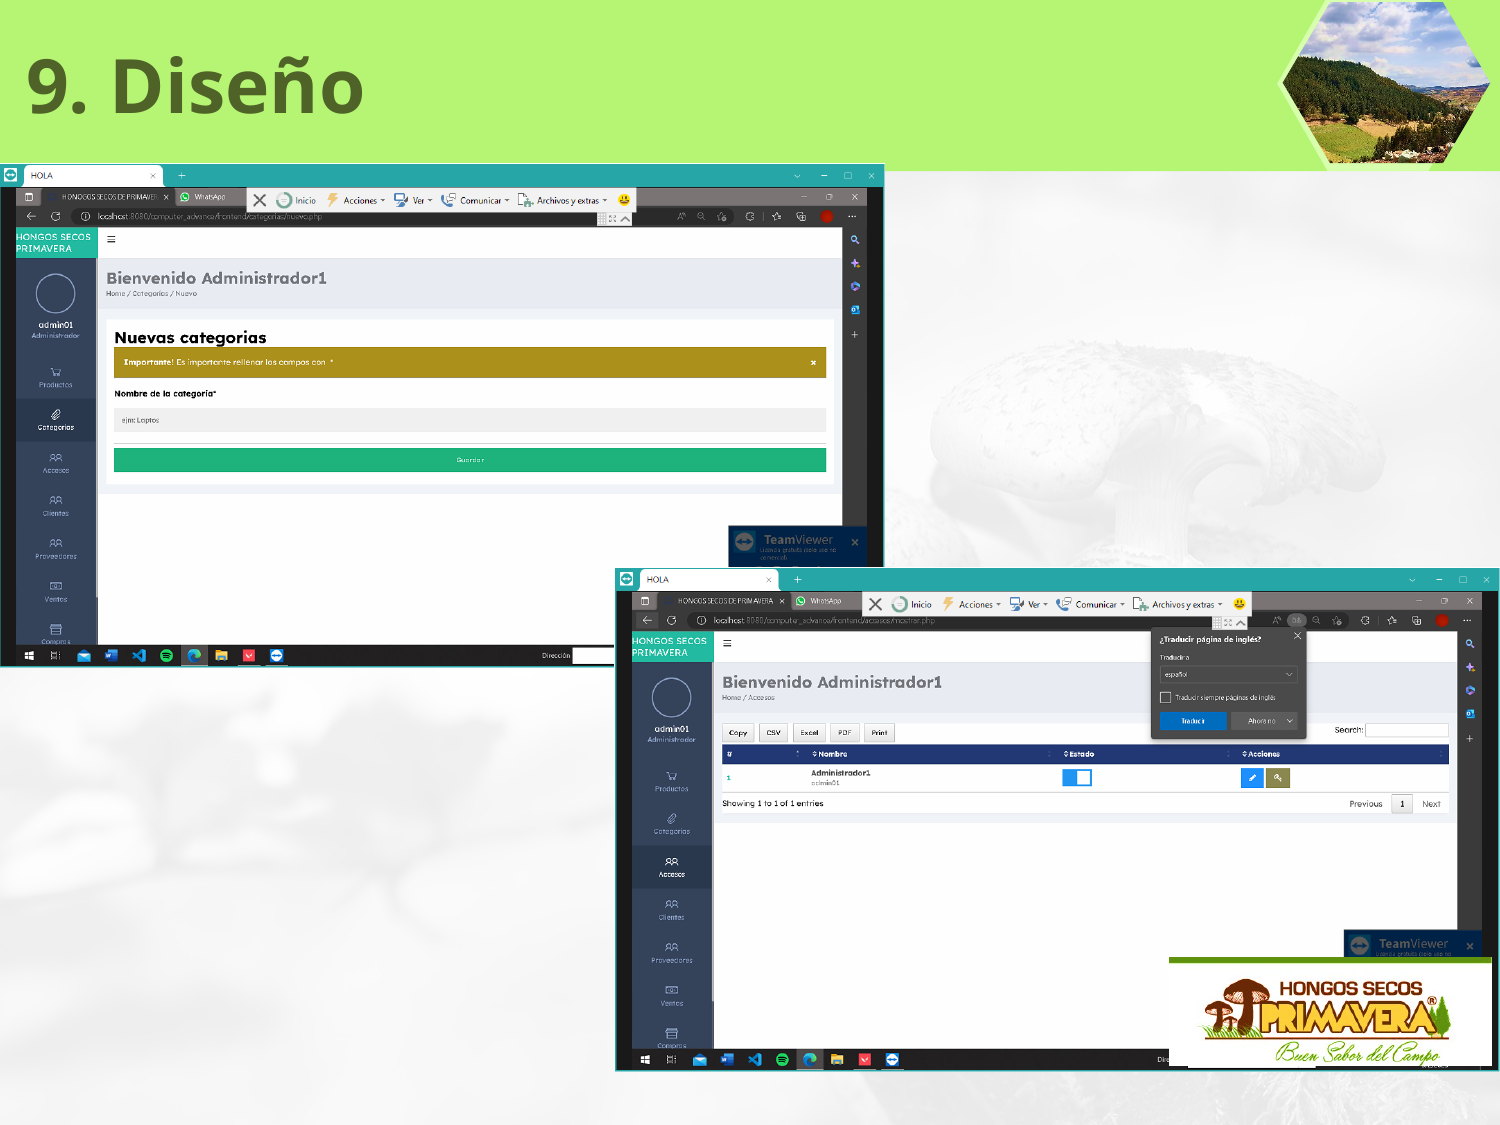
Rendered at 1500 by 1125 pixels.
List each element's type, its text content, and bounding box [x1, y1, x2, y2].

picture [0, 0, 1500, 1125]
text_box [1280, 0, 1493, 166]
title 9. Diseño [0, 0, 502, 161]
